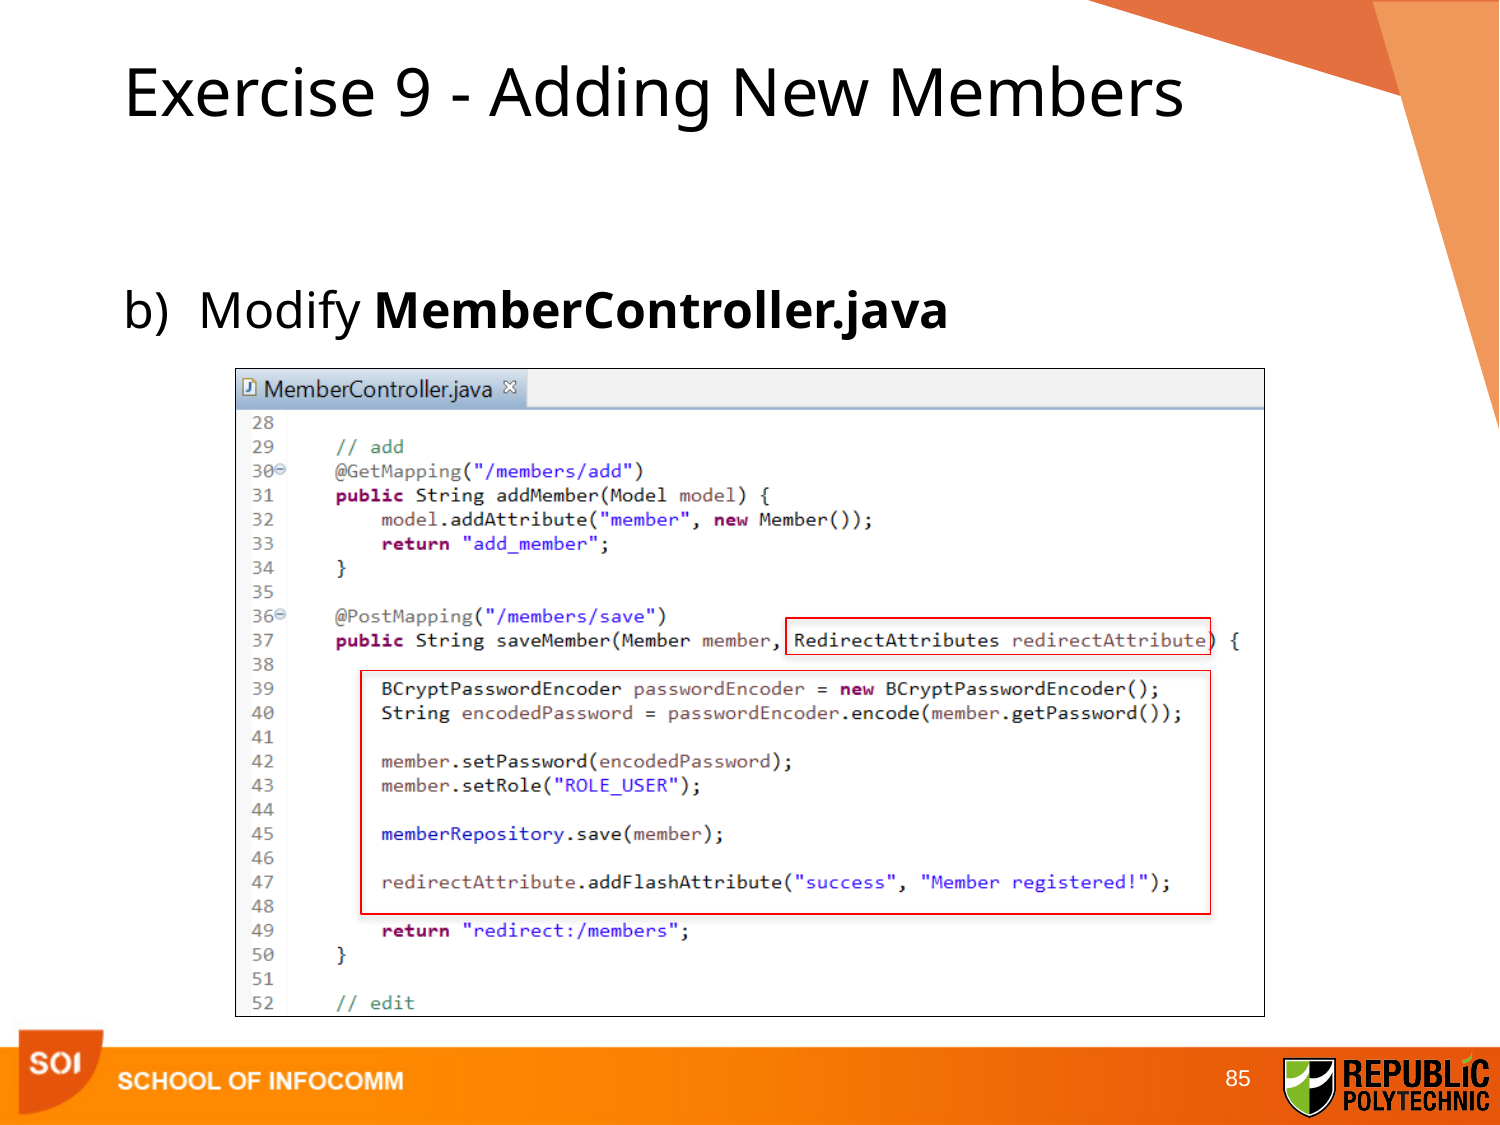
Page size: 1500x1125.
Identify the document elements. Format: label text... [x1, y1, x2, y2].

slide_number 85 [1210, 1056, 1500, 1117]
list Modify MemberController.java [109, 270, 1336, 888]
title Exercise 9 - Adding New Members [109, 42, 1265, 169]
picture [0, 0, 1500, 1125]
